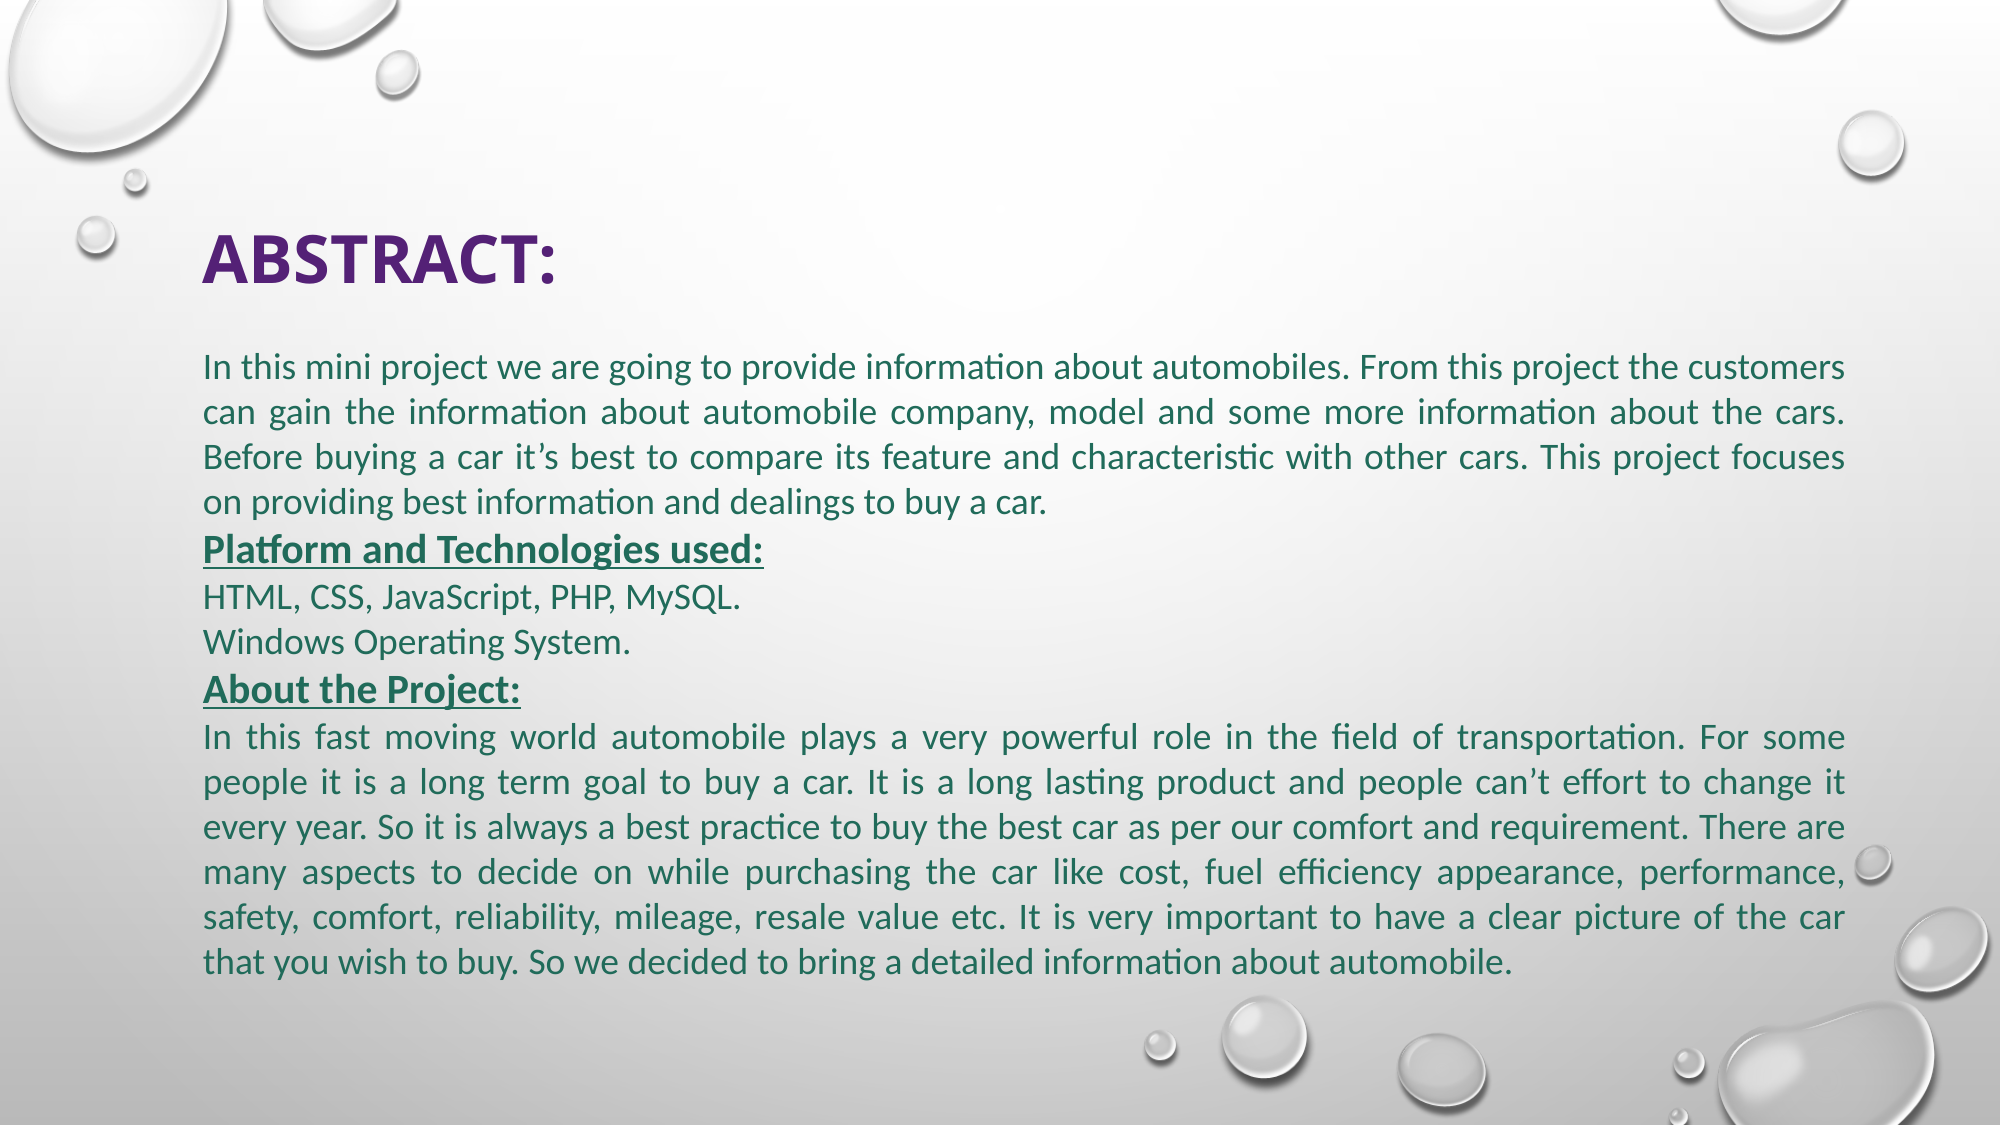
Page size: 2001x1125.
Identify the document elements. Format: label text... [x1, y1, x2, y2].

picture [0, 0, 2000, 1125]
text_box ABSTRACT: In this mini project we are going to provide information about automobiles. From this project the customers can gain the information about automobile company, model and some more information about the cars. Before buying a car it’s best to compare its feature and characteristic with other cars. This project focuses on providing best information and dealings to buy a car. Platform and Technologies used: HTML, CSS, JavaScript, PHP, MySQL. Windows Operating System. About the Project: In this fast moving world automobile plays a very powerful role in the field of transportation. For some people it is a long term goal to buy a car. It is a long lasting product and people can’t effort to change it every year. So it is always a best practice to buy the best car as per our comfort and requirement. There are many aspects to decide on while purchasing the car like cost, fuel efficiency appearance, performance, safety, comfort, reliability, mileage, resale value etc. It is very important to have a clear picture of the car that you wish to buy. So we decided to bring a detailed information about automobile. [187, 164, 1863, 1105]
